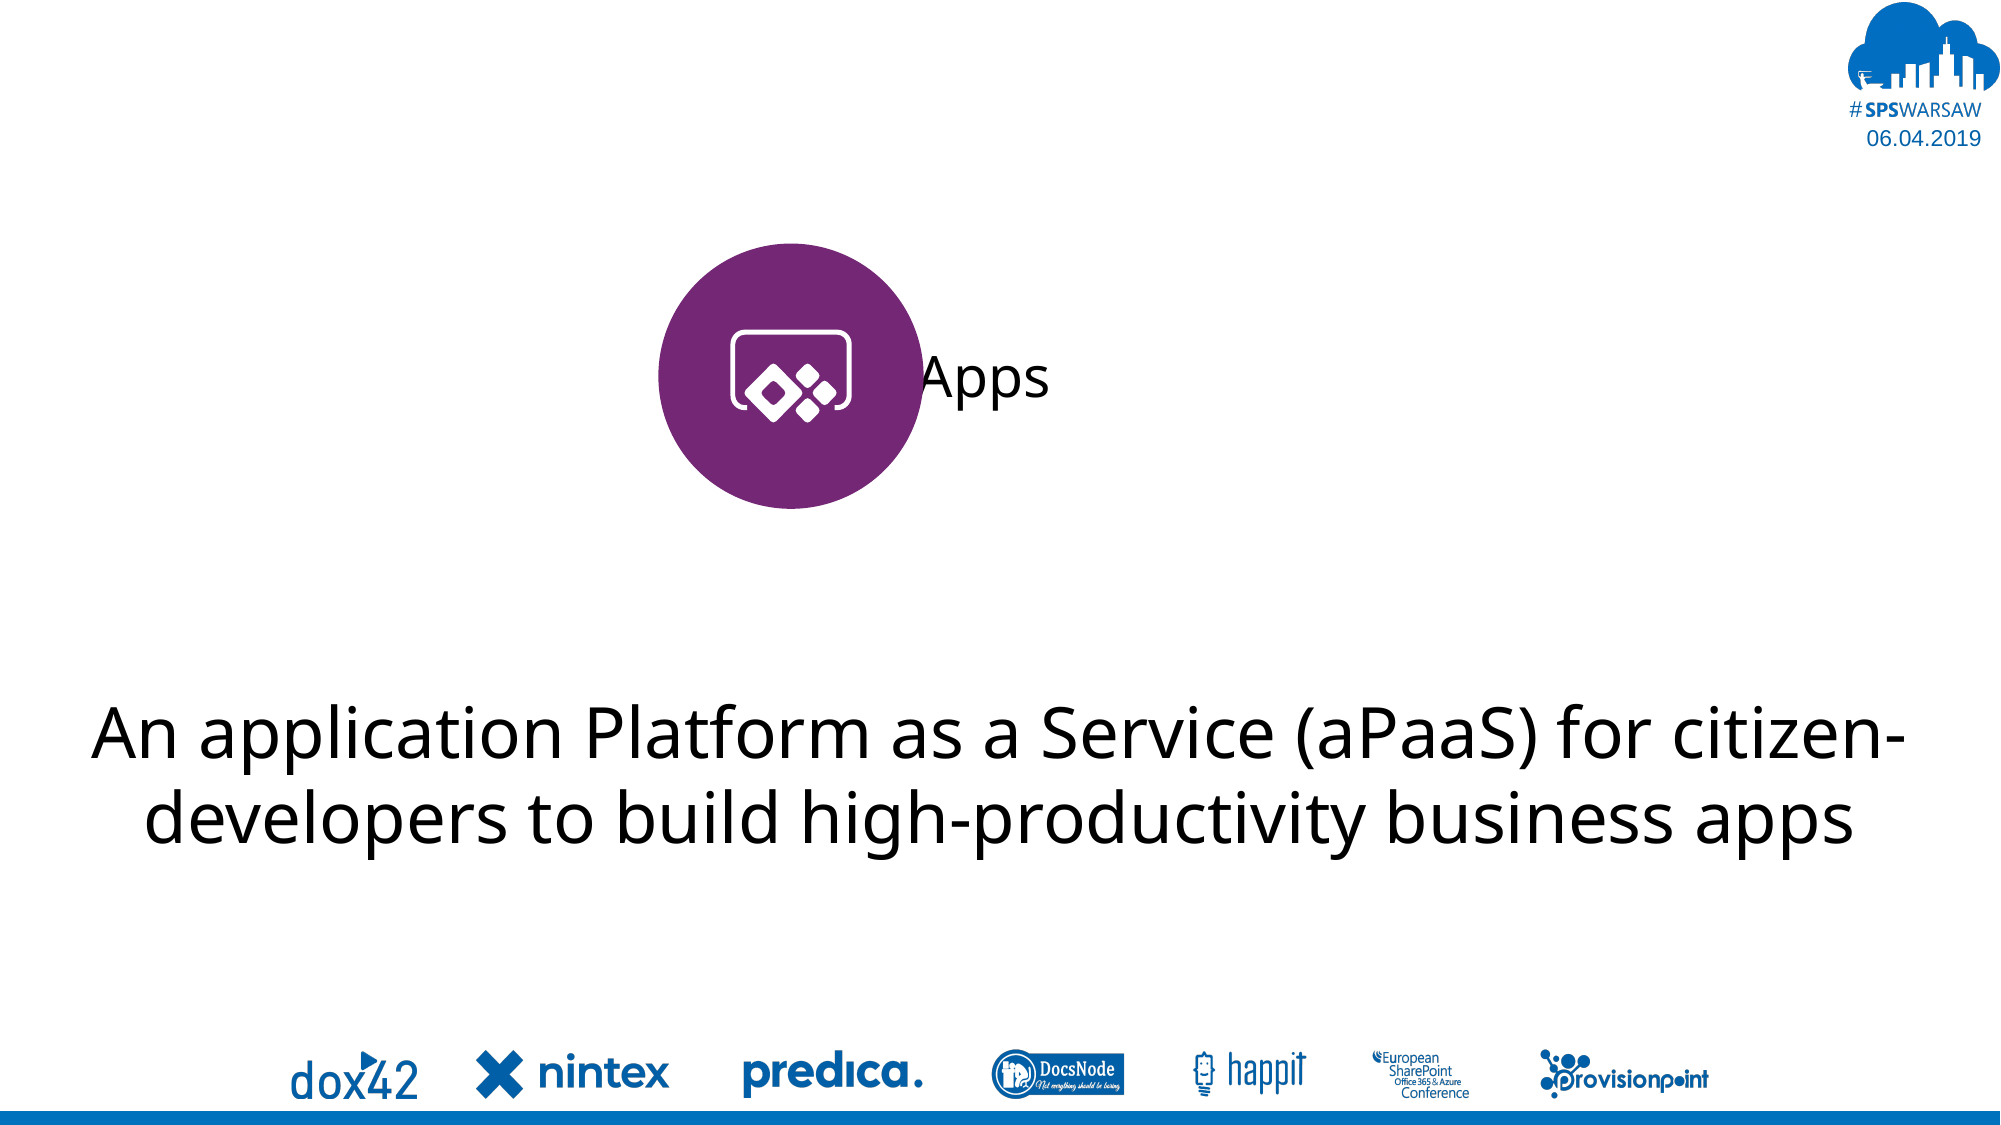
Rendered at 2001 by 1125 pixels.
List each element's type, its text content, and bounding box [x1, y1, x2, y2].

picture [291, 1049, 1709, 1099]
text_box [658, 243, 924, 509]
text_box PowerApps [924, 324, 1282, 428]
picture [1848, 2, 2000, 117]
text_box An application Platform as a Service (aPaaS) for citizen-developers to build high-productivity business apps [65, 680, 1935, 865]
